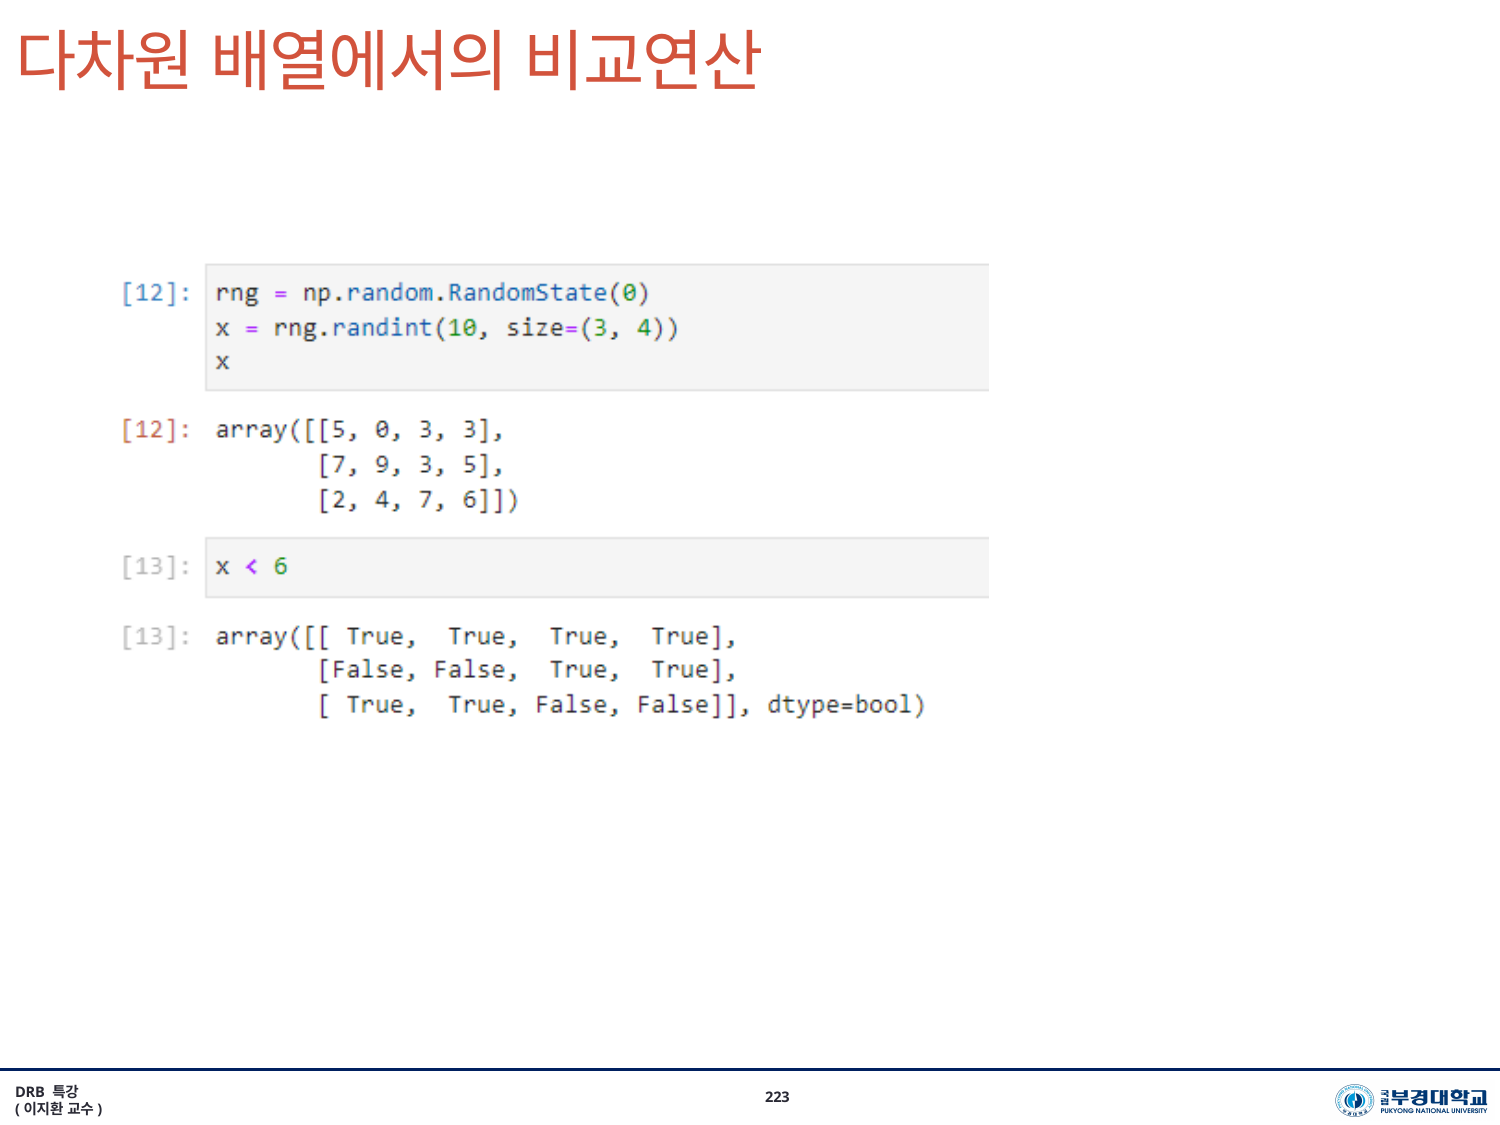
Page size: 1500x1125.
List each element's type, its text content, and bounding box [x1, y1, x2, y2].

picture [115, 253, 989, 751]
picture [1330, 1079, 1495, 1121]
slide_number DRB 특강 (이지환 교수) [0, 1082, 303, 1118]
title 다차원 배열에서의 비교연산 [0, 1, 1500, 116]
